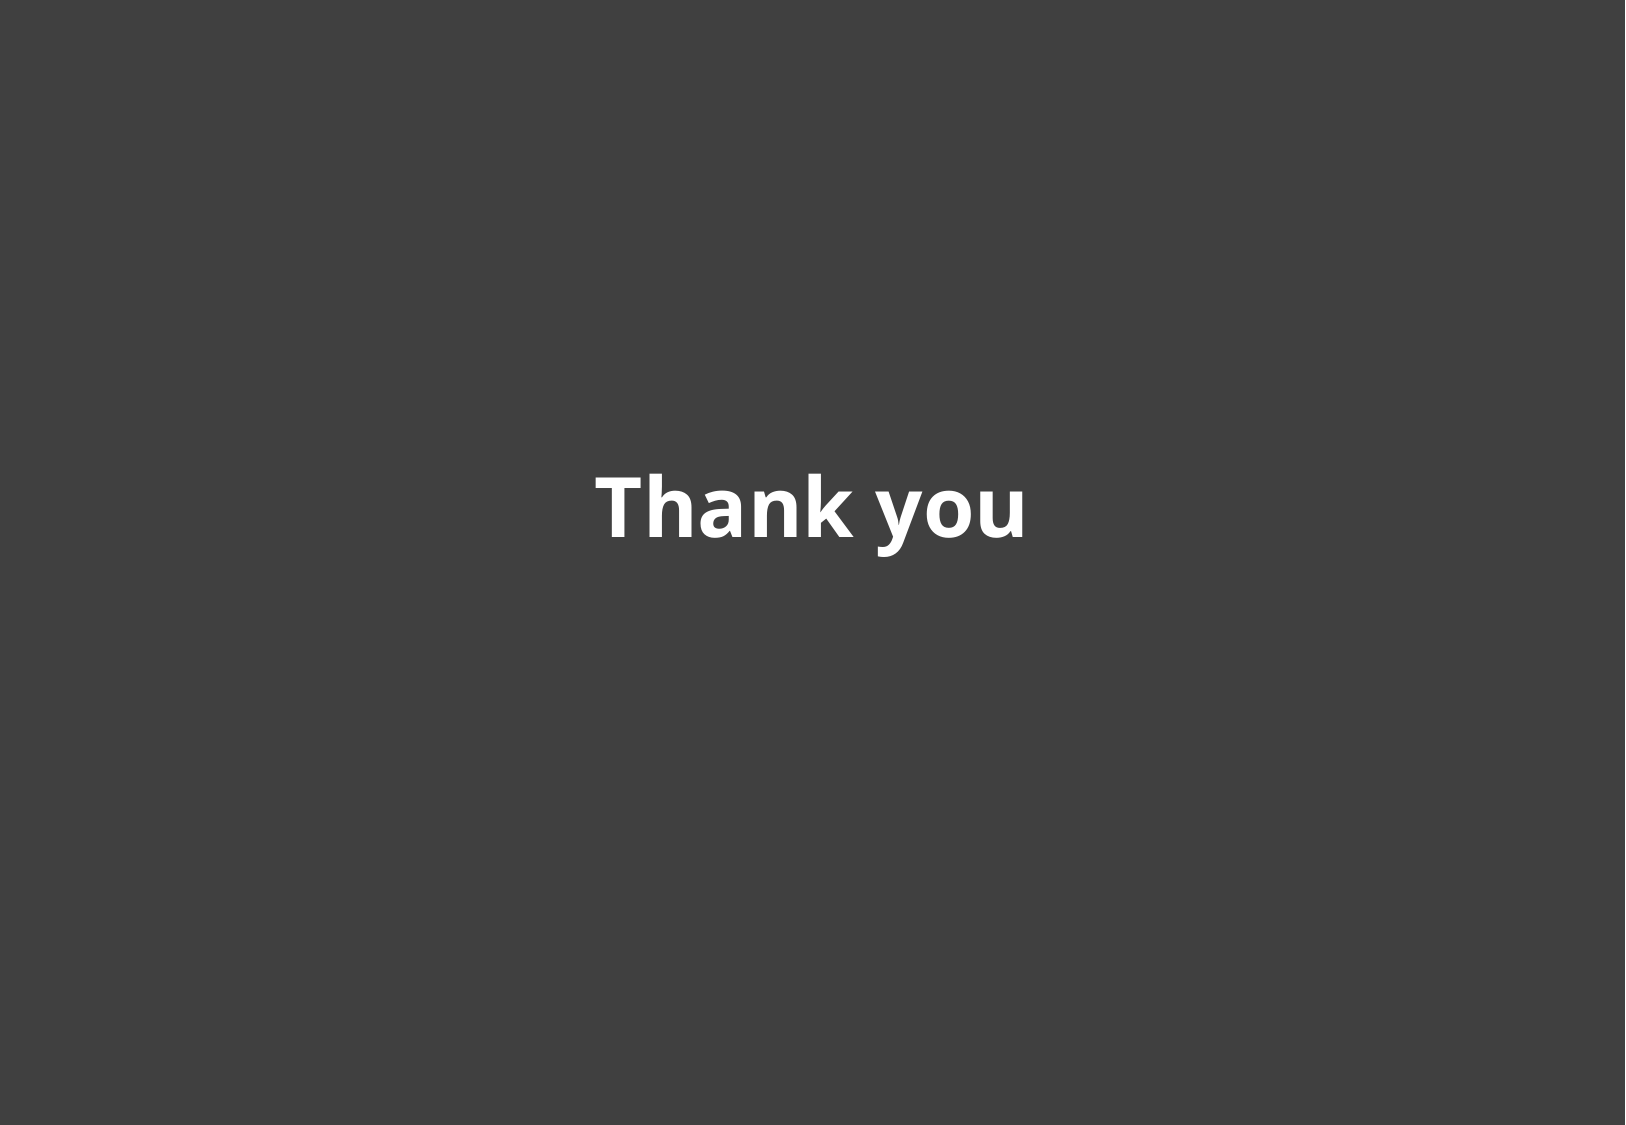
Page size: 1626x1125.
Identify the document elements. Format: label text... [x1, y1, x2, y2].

text_box Thank you [580, 446, 1045, 562]
